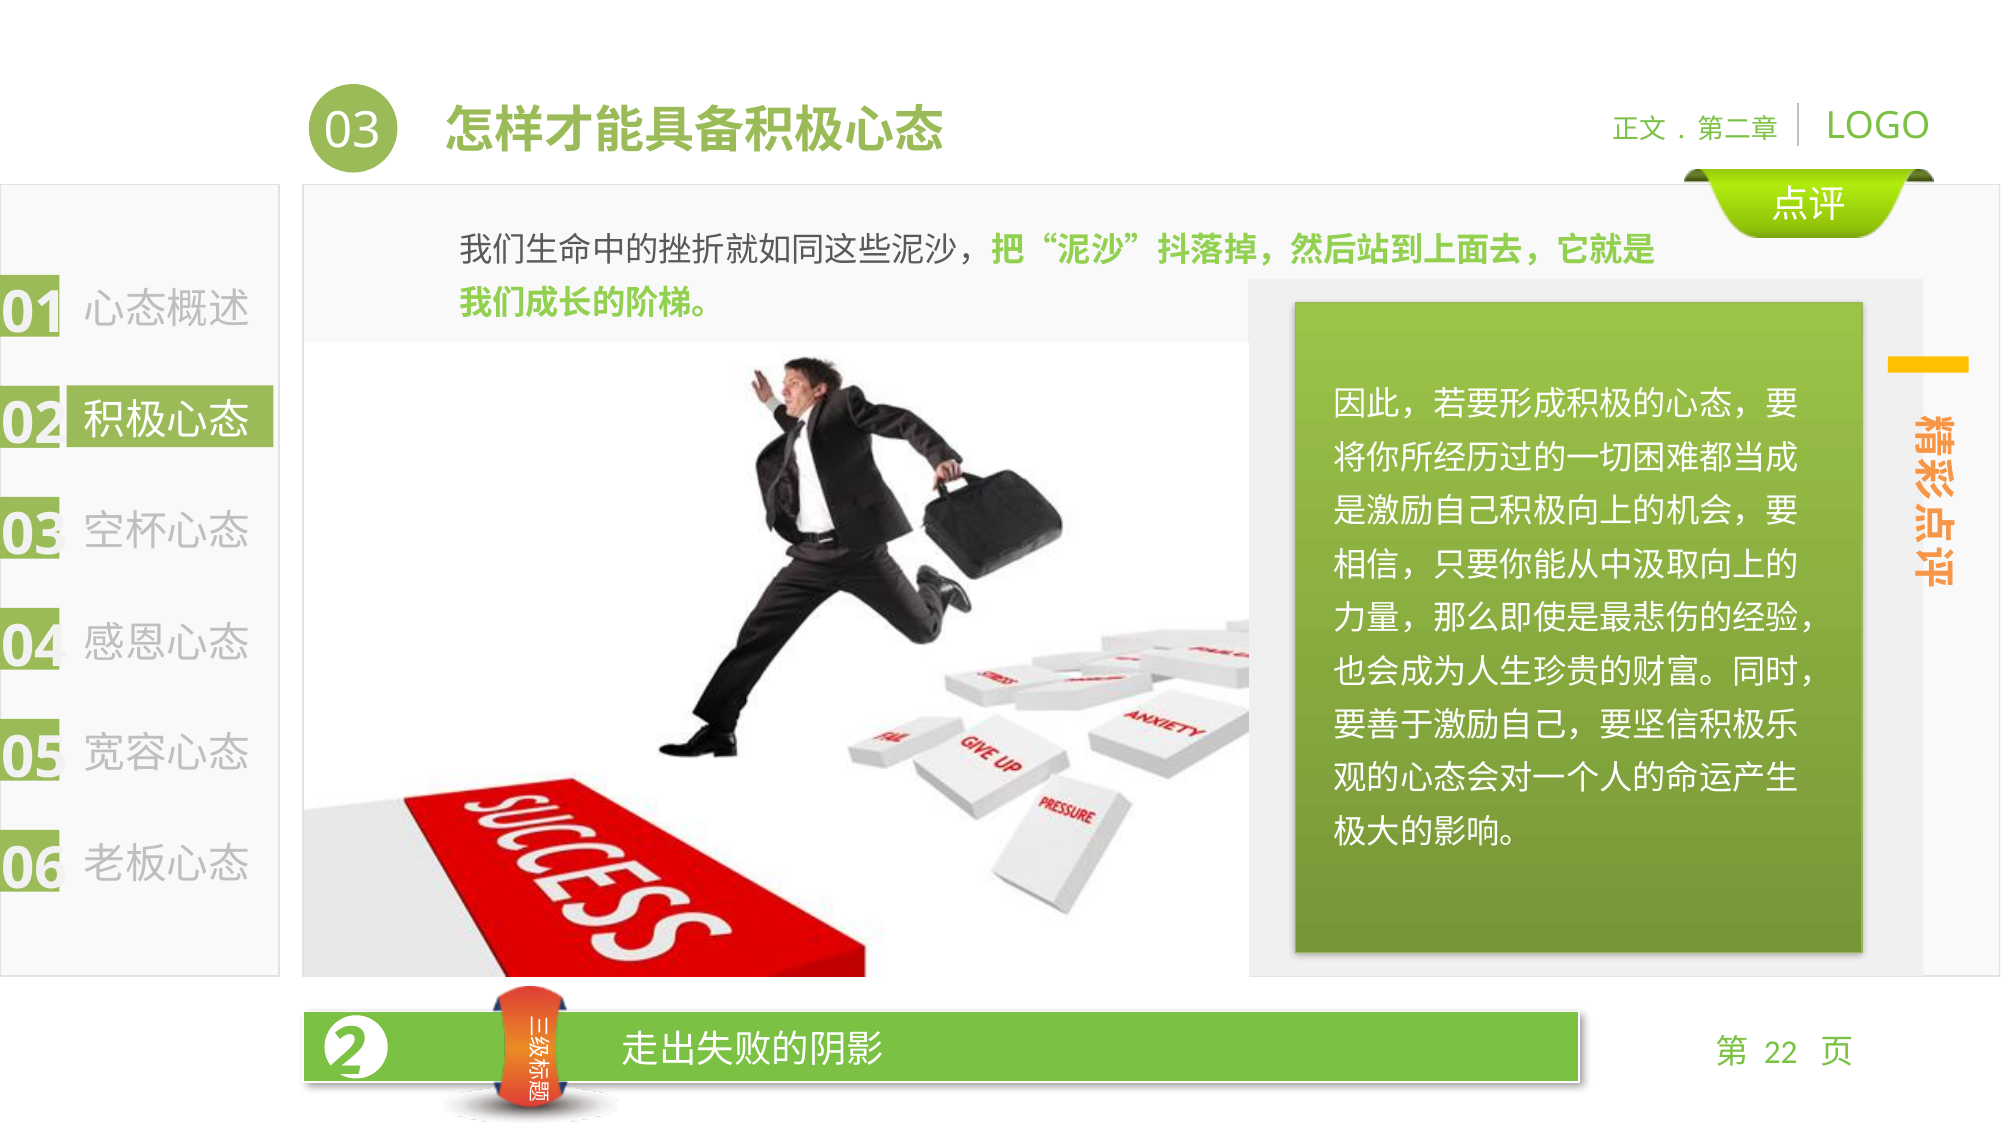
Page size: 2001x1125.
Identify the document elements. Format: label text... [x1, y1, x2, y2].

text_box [302, 986, 1580, 1123]
text_box [1248, 278, 1924, 976]
picture [304, 342, 1249, 977]
text_box 我们生命中的挫折就如同这些泥沙，把“泥沙”抖落掉，然后站到上面去，它就是我们成长的阶梯。 [444, 208, 1674, 329]
text_box 怎样才能具备积极心态 [444, 90, 1024, 166]
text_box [308, 83, 398, 173]
text_box 因此，若要形成积极的心态，要将你所经历过的一切困难都当成是激励自己积极向上的机会，要相信，只要你能从中汲取向上的力量，那么即使是最悲伤的经验，也会成为人生珍贵的财富。同时，要善于激励自己，要坚信积极乐观的心态会对一个人的命运产生极大的影响。 [1318, 361, 1827, 858]
text_box [1887, 356, 1969, 373]
text_box 精彩点评 [1887, 400, 1969, 882]
picture [1684, 168, 1934, 238]
text_box [1295, 302, 1863, 953]
